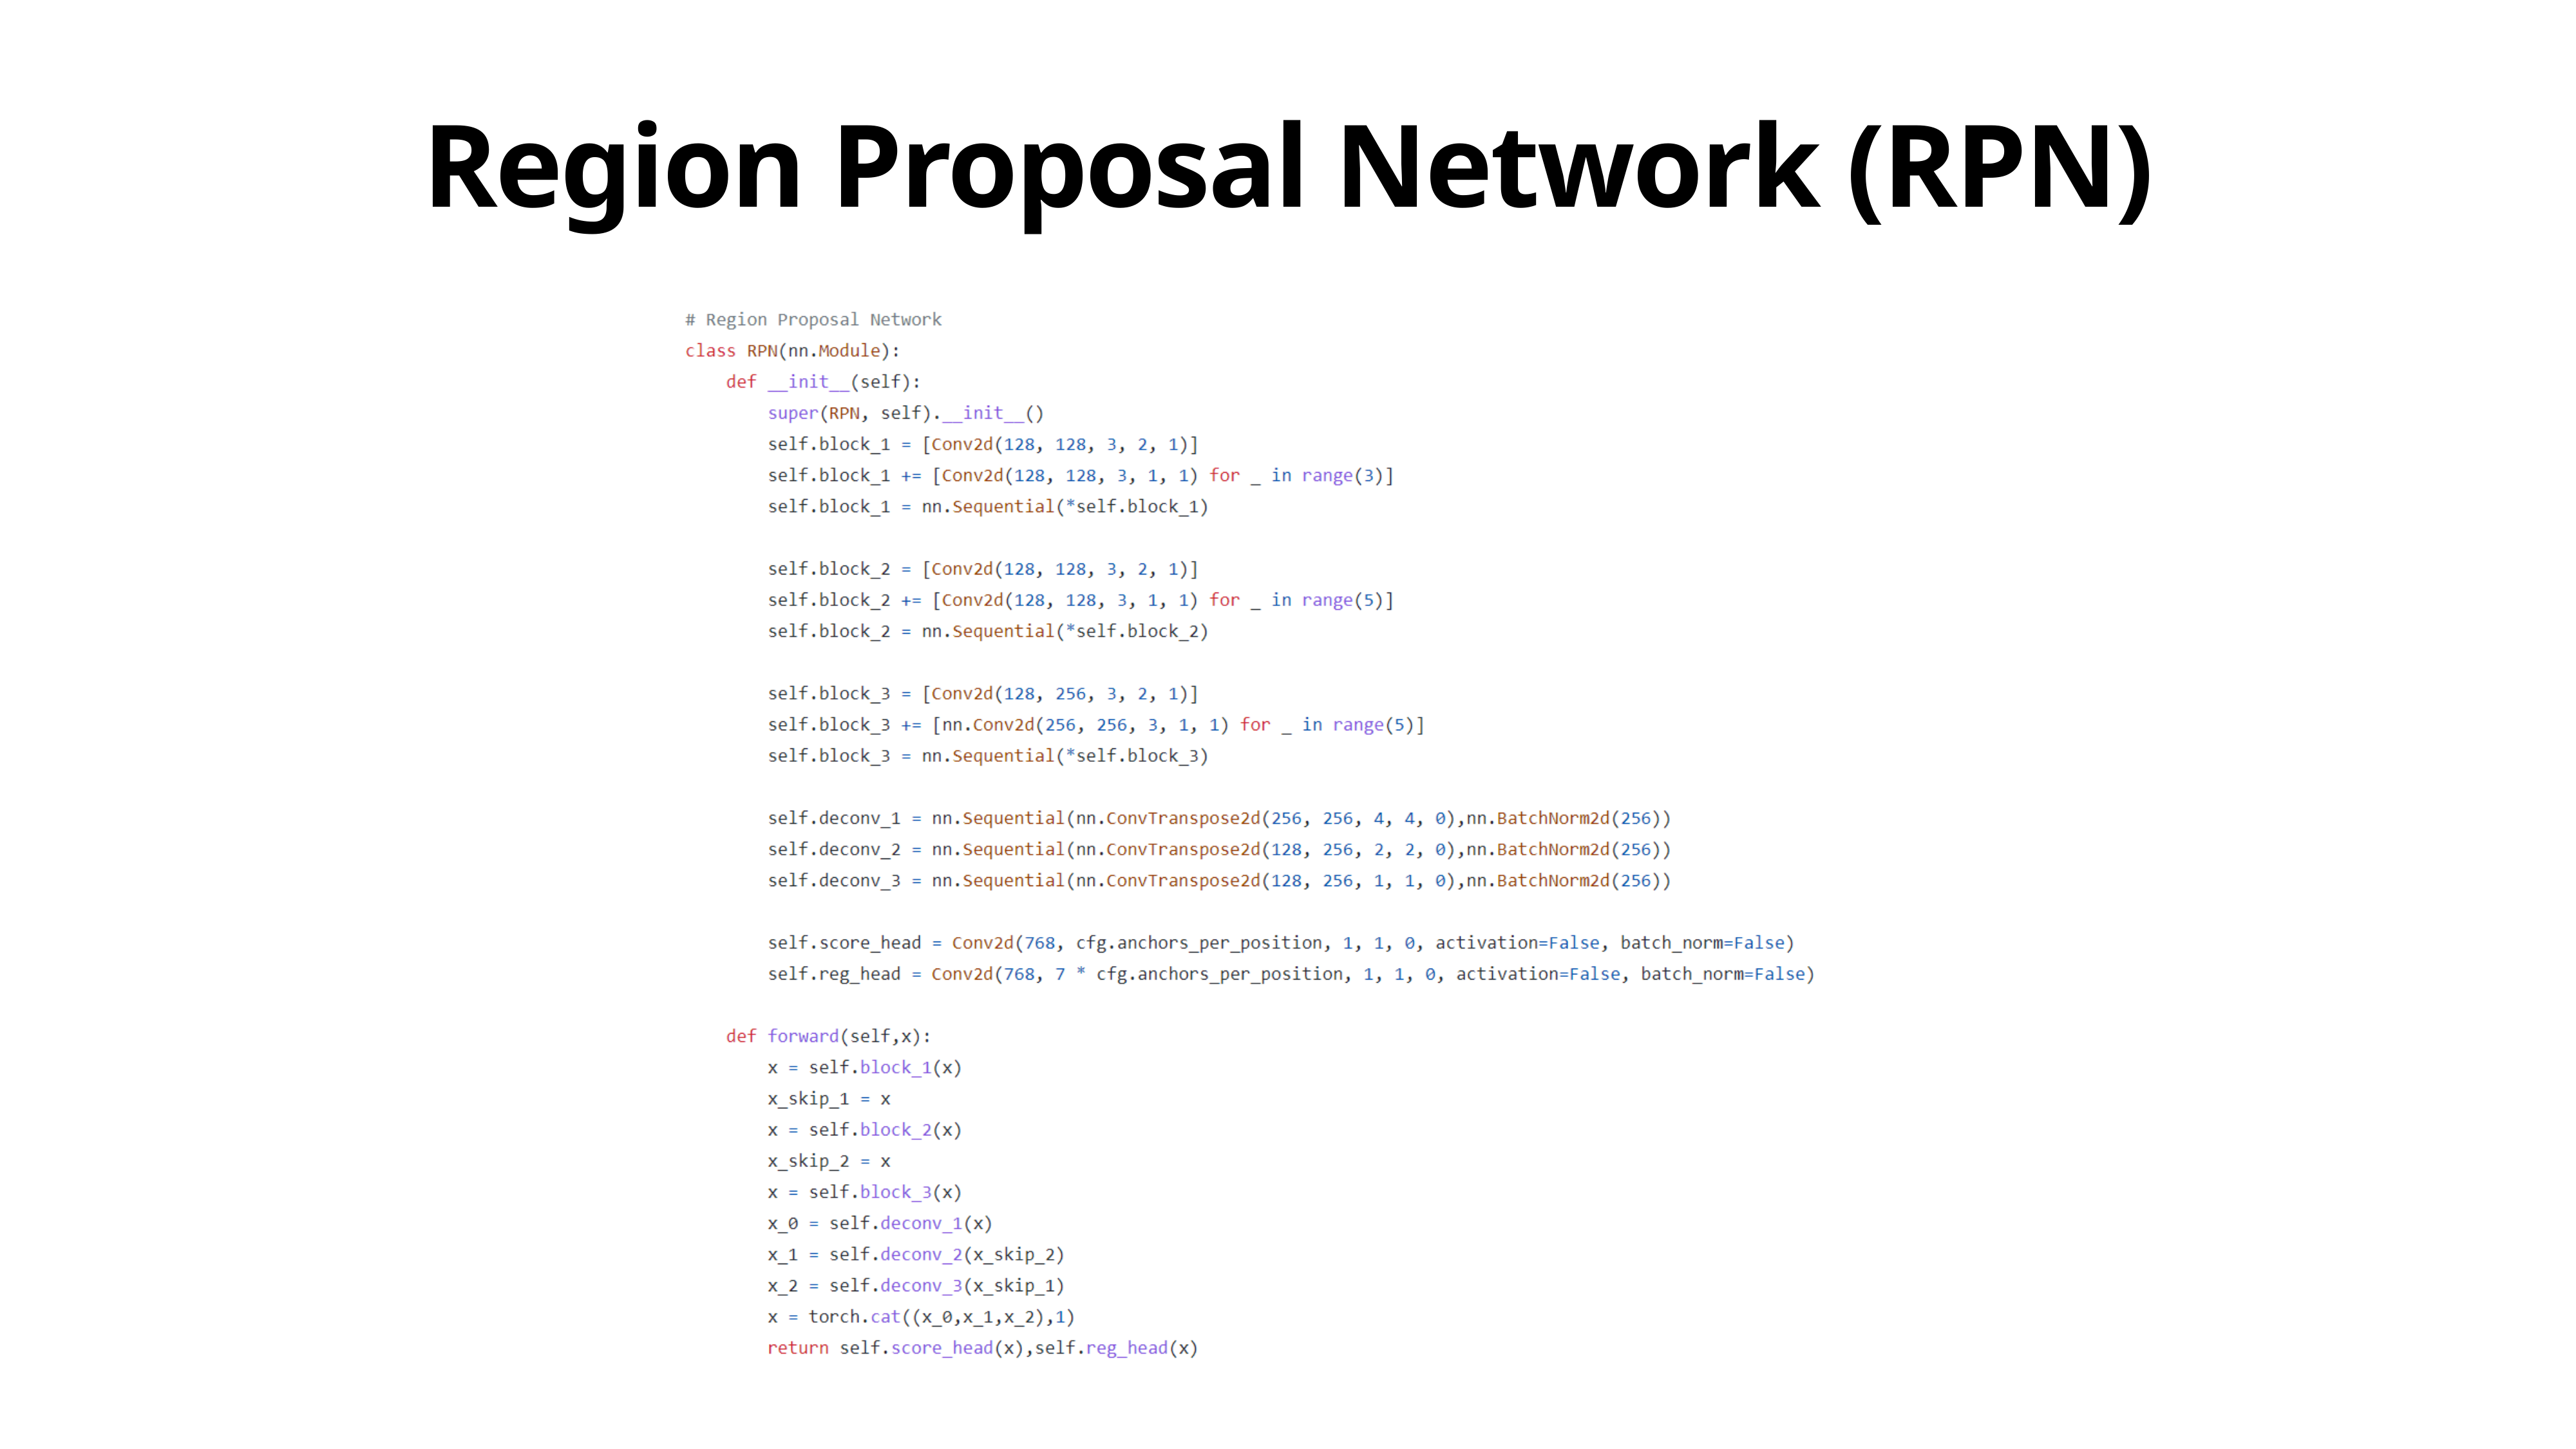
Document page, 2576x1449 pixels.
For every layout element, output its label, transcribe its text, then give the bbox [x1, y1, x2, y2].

title Region Proposal Network (RPN) [127, 113, 2449, 266]
picture [673, 298, 1872, 1387]
